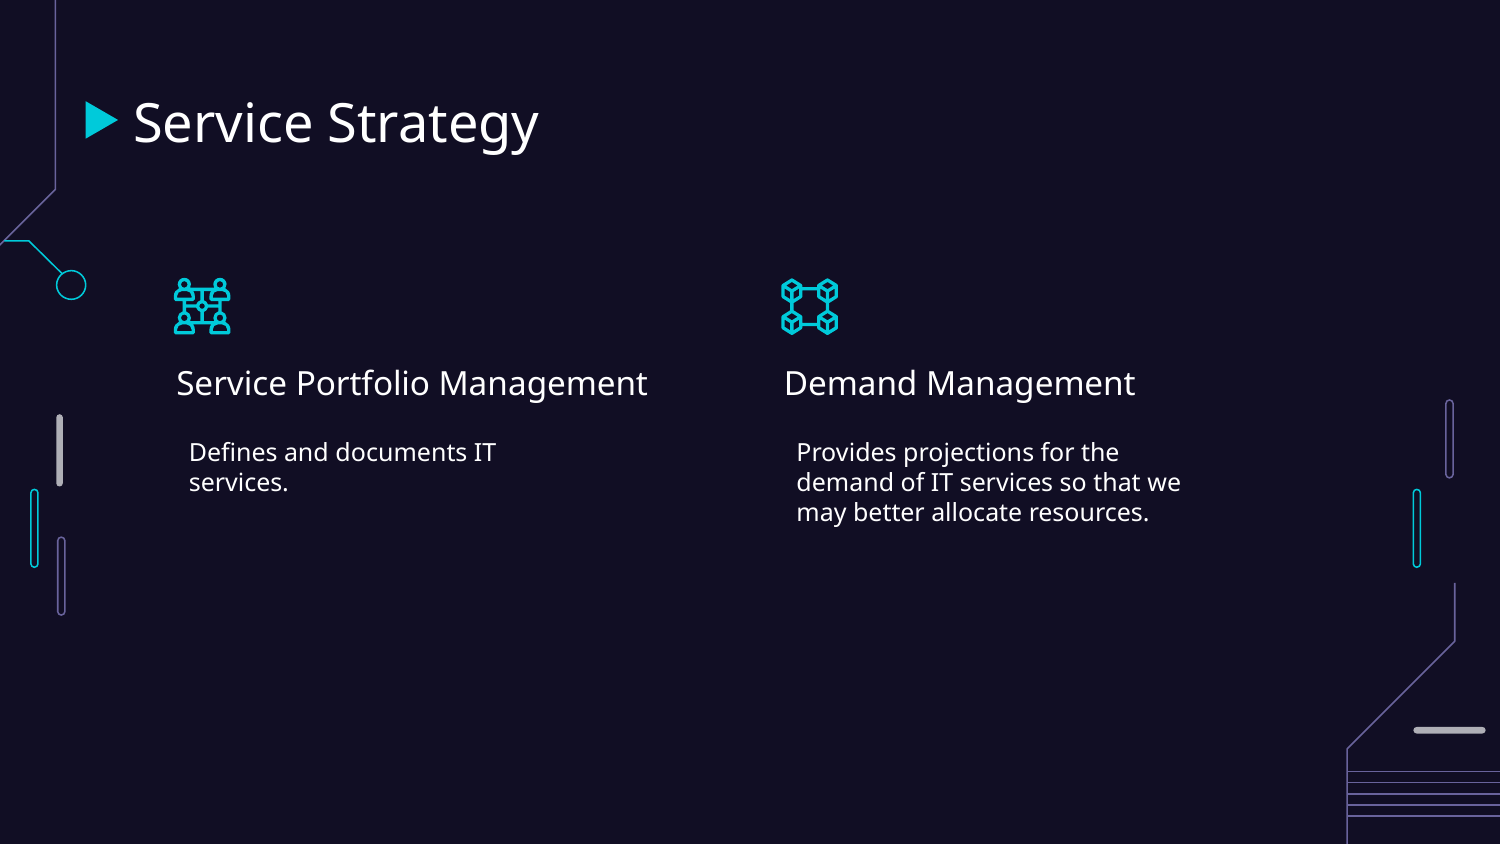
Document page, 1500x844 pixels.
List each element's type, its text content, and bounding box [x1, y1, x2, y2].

subtitle Defines and documents IT services. [173, 421, 603, 663]
text_box [173, 277, 231, 335]
subtitle Service Portfolio Management [161, 338, 782, 418]
title Service Strategy [118, 72, 1382, 167]
subtitle Provides projections for the demand of IT services so that we may better allocate resources. [781, 421, 1210, 663]
subtitle Demand Management [782, 338, 1198, 418]
text_box [781, 278, 838, 335]
